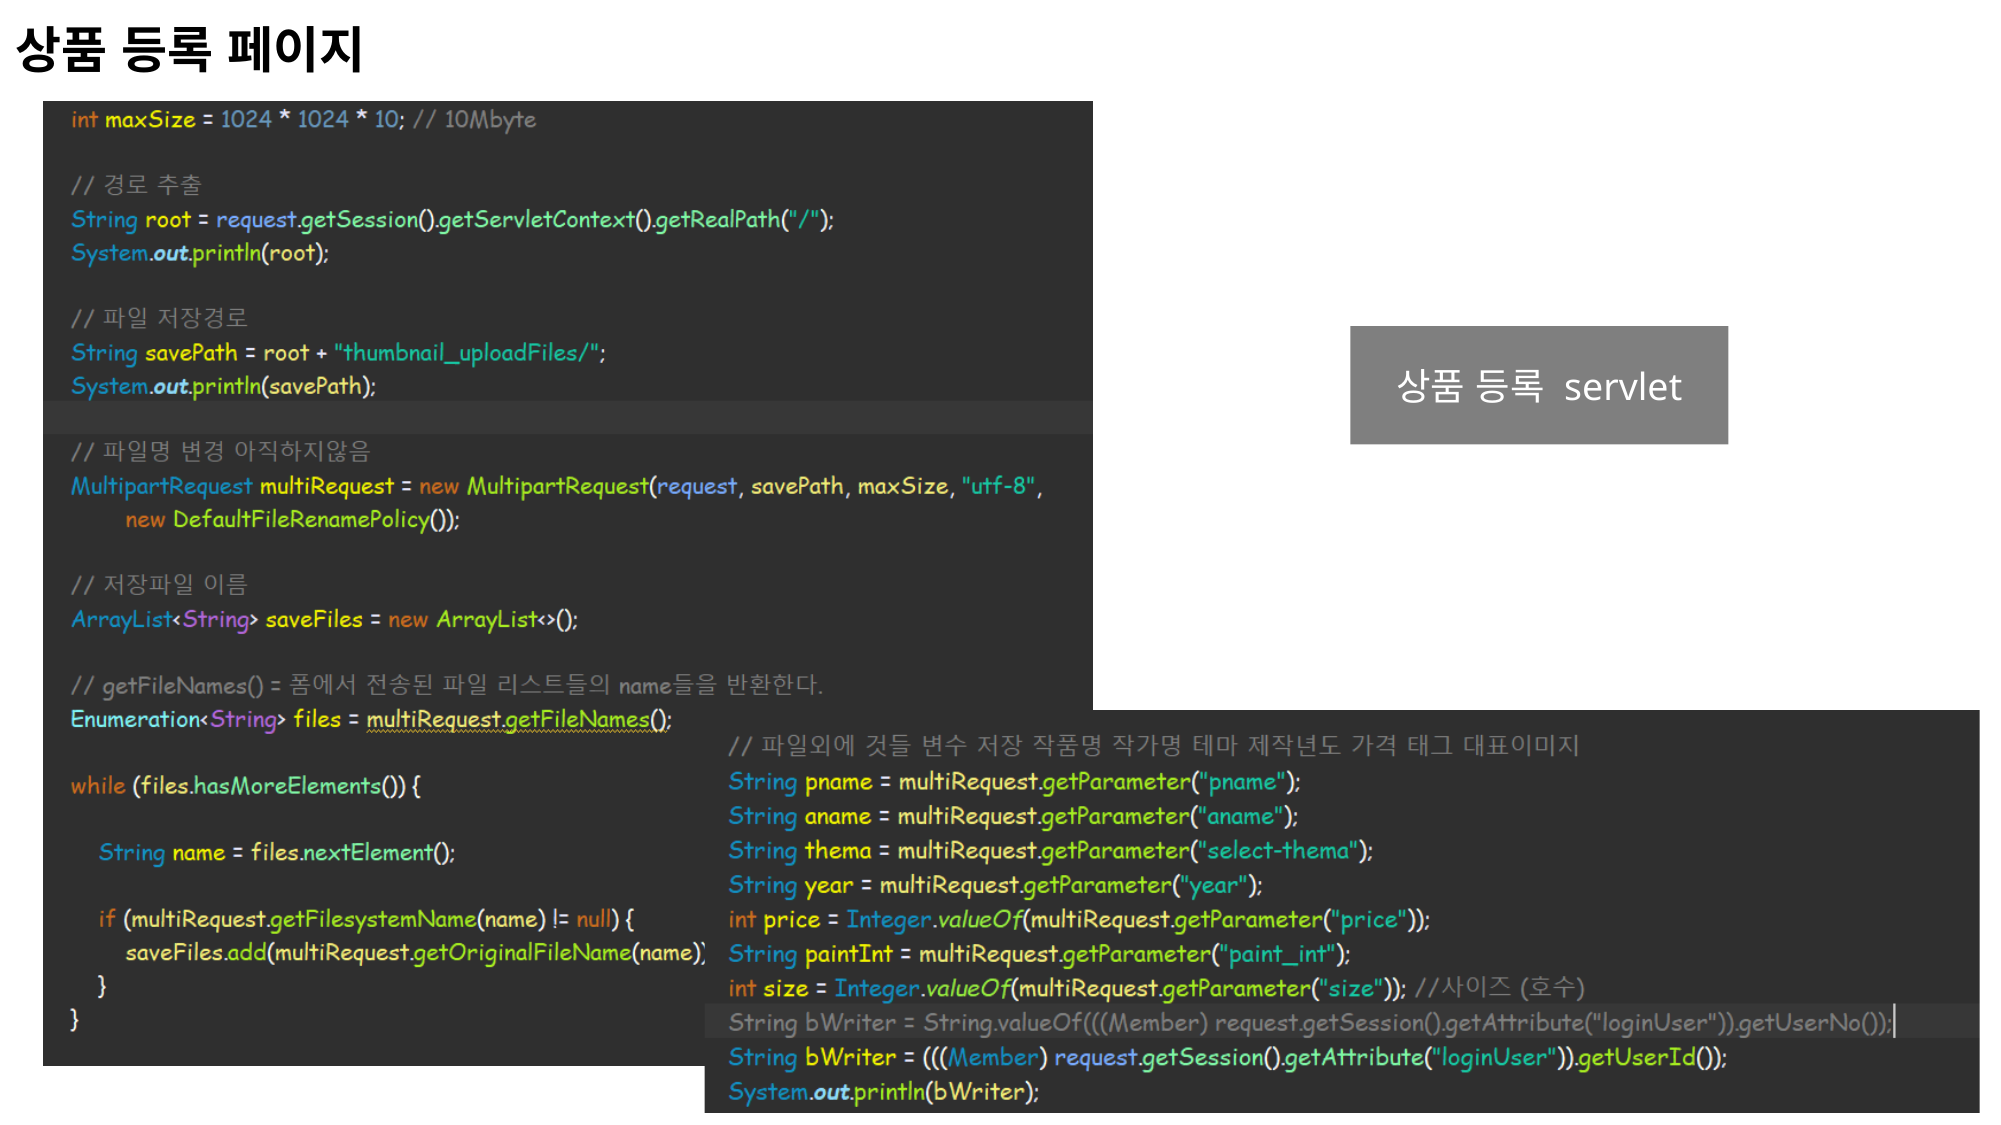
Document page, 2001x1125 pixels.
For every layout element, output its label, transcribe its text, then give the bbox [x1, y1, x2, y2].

picture [42, 101, 1980, 1113]
text_box 상품 등록 servlet [1350, 326, 1729, 445]
text_box 상품 등록 페이지 [0, 11, 1875, 112]
